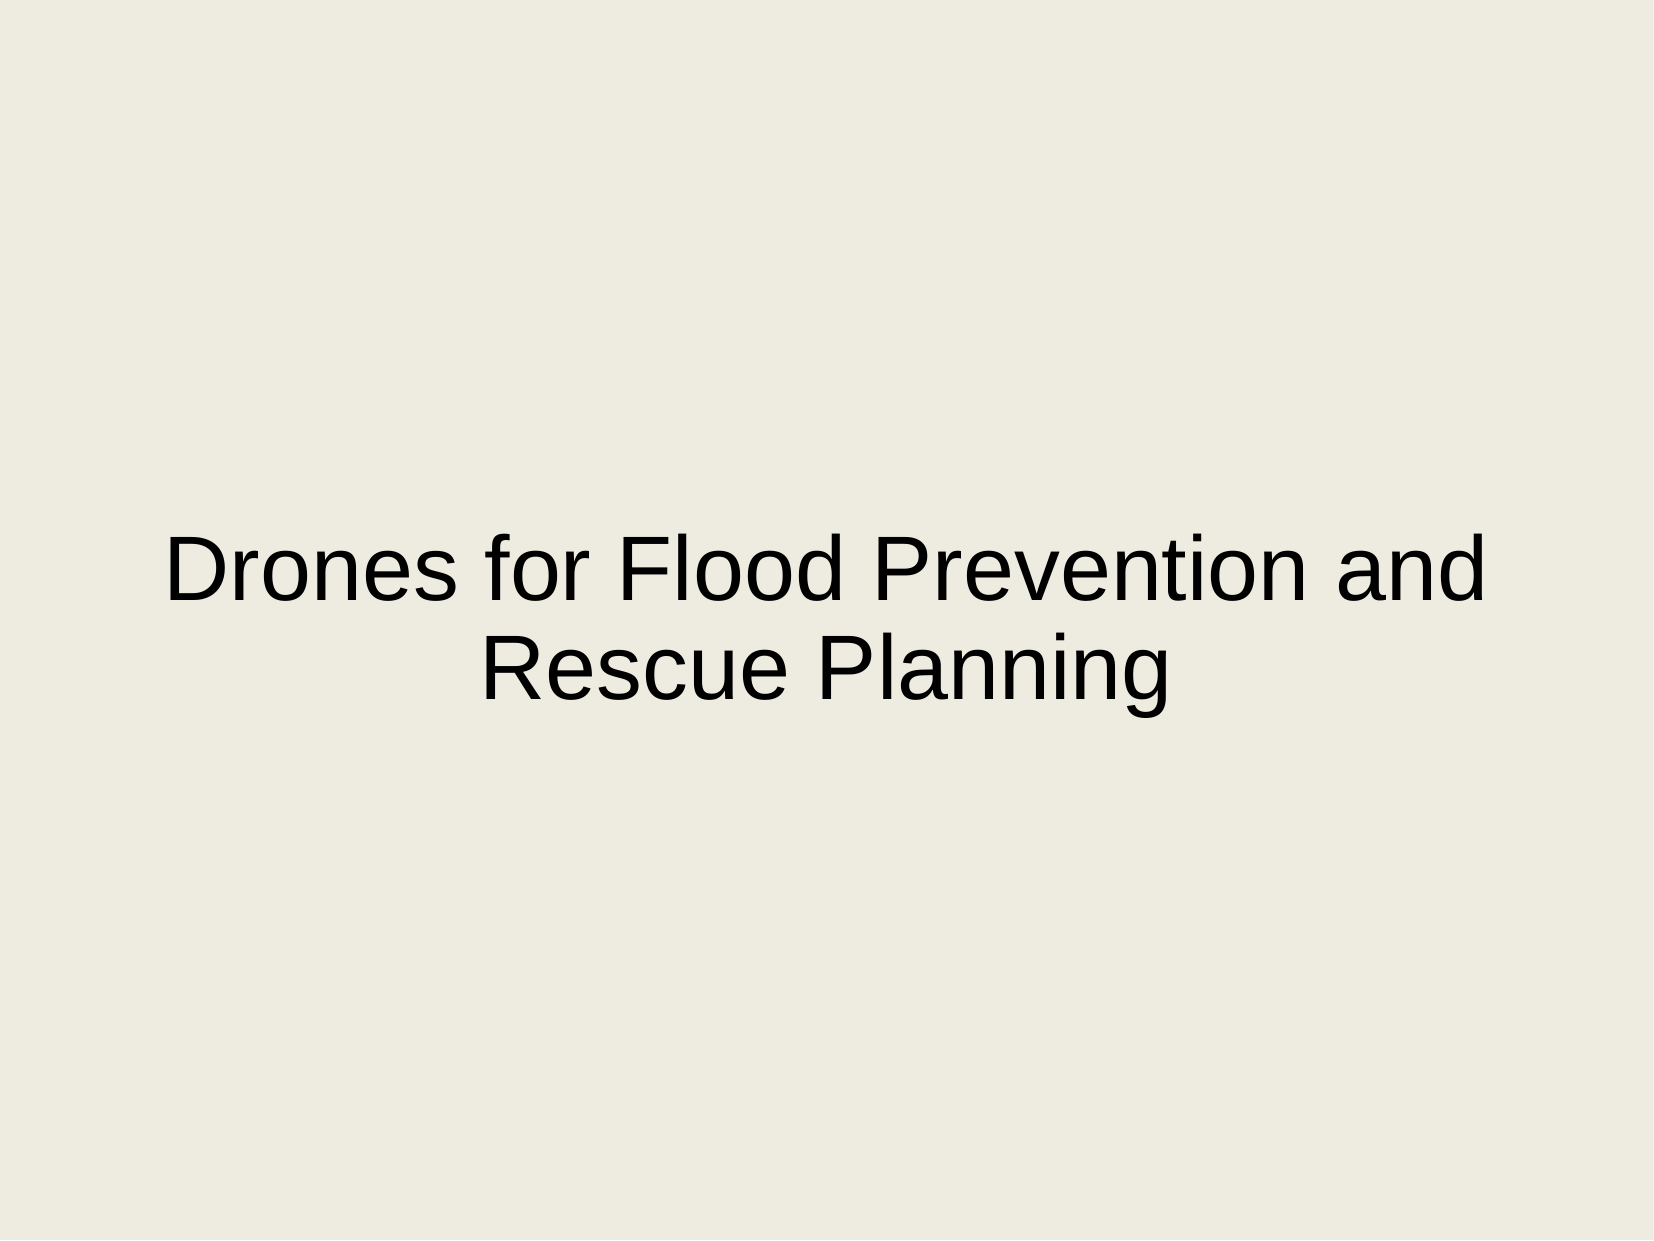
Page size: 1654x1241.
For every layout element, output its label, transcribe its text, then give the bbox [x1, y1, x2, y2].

title Drones for Flood Prevention and Rescue Planning [82, 516, 1571, 724]
